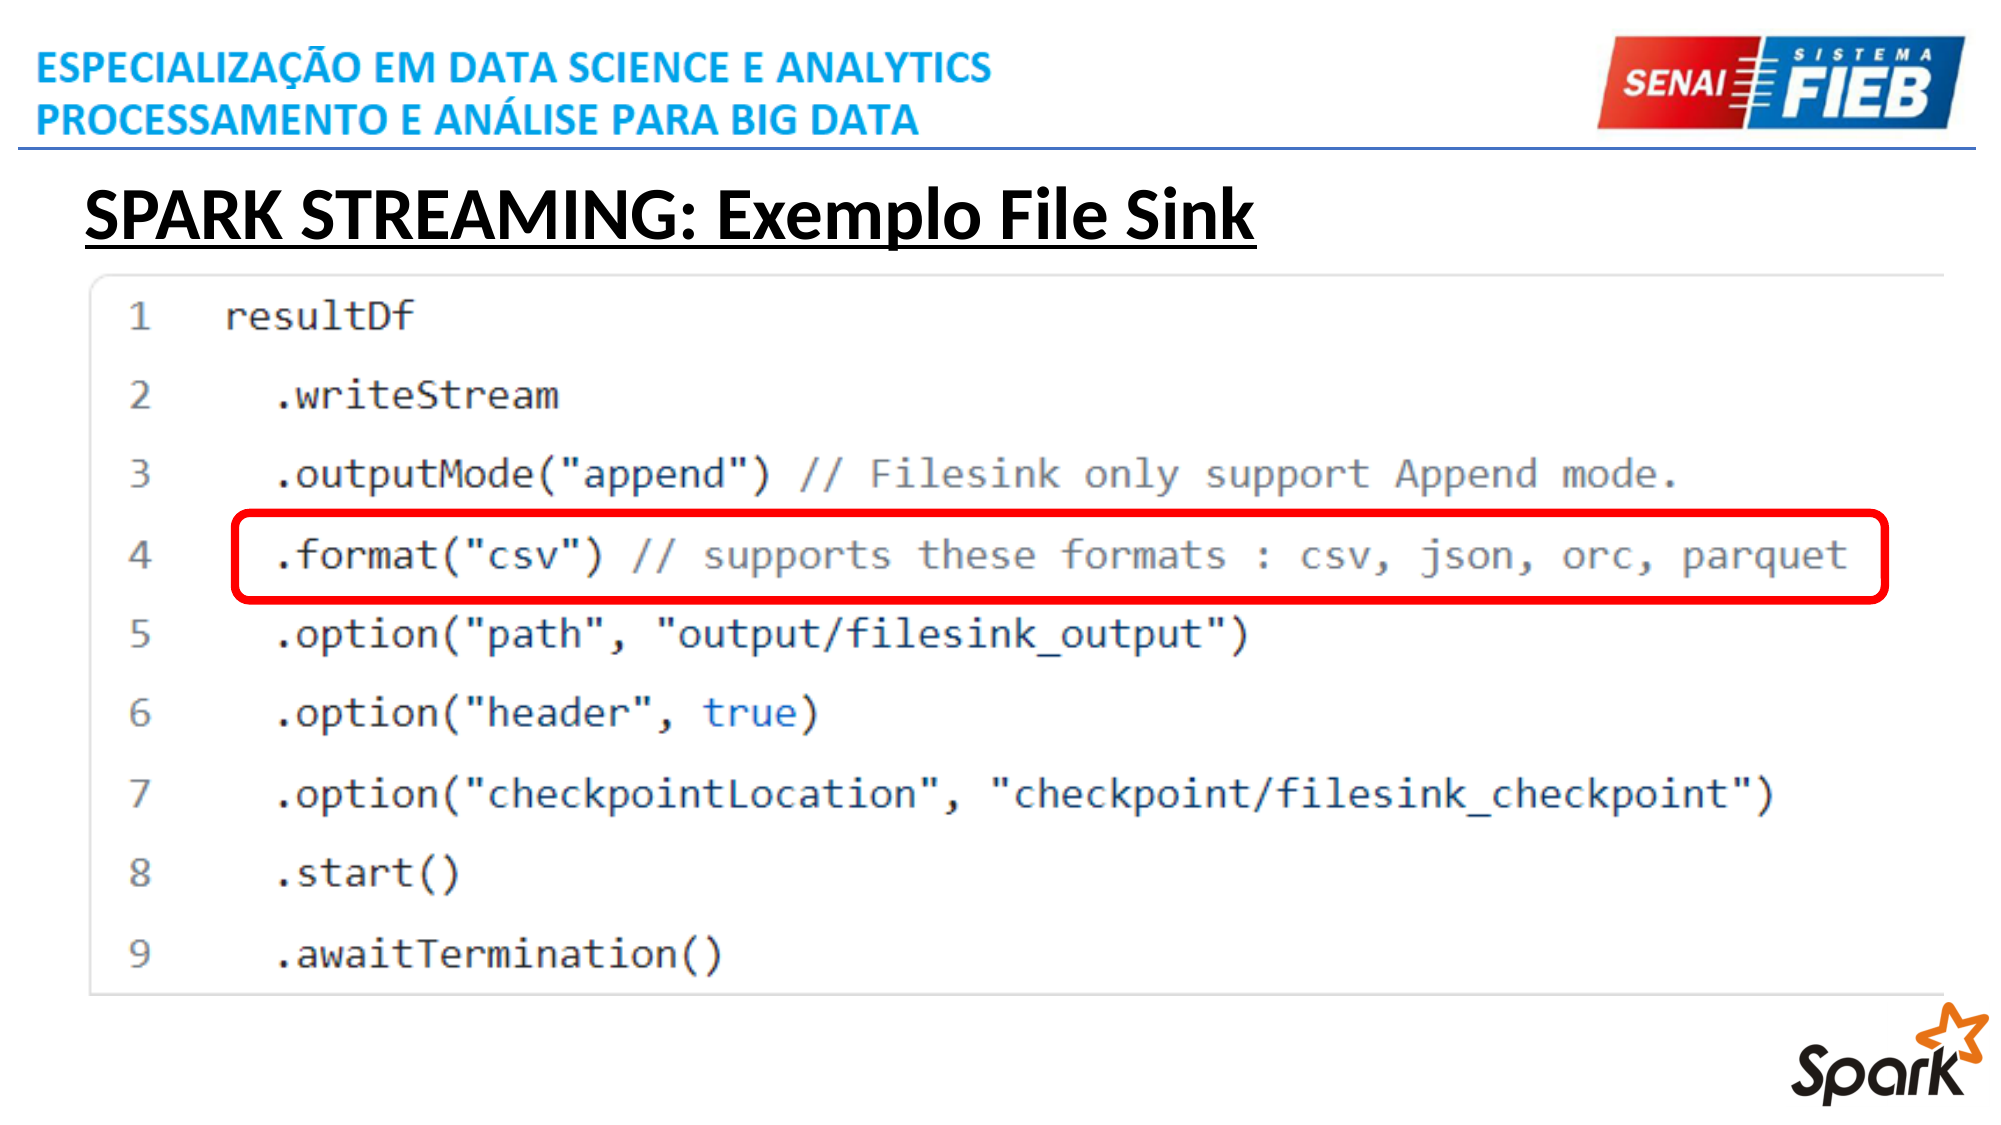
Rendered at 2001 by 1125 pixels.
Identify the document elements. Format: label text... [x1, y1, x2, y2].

picture [85, 263, 1944, 996]
text_box SPARK STREAMING: Exemplo File Sink [70, 157, 1819, 263]
picture [32, 95, 922, 143]
picture [1786, 1002, 1990, 1107]
picture [32, 46, 995, 89]
picture [1587, 13, 1976, 145]
